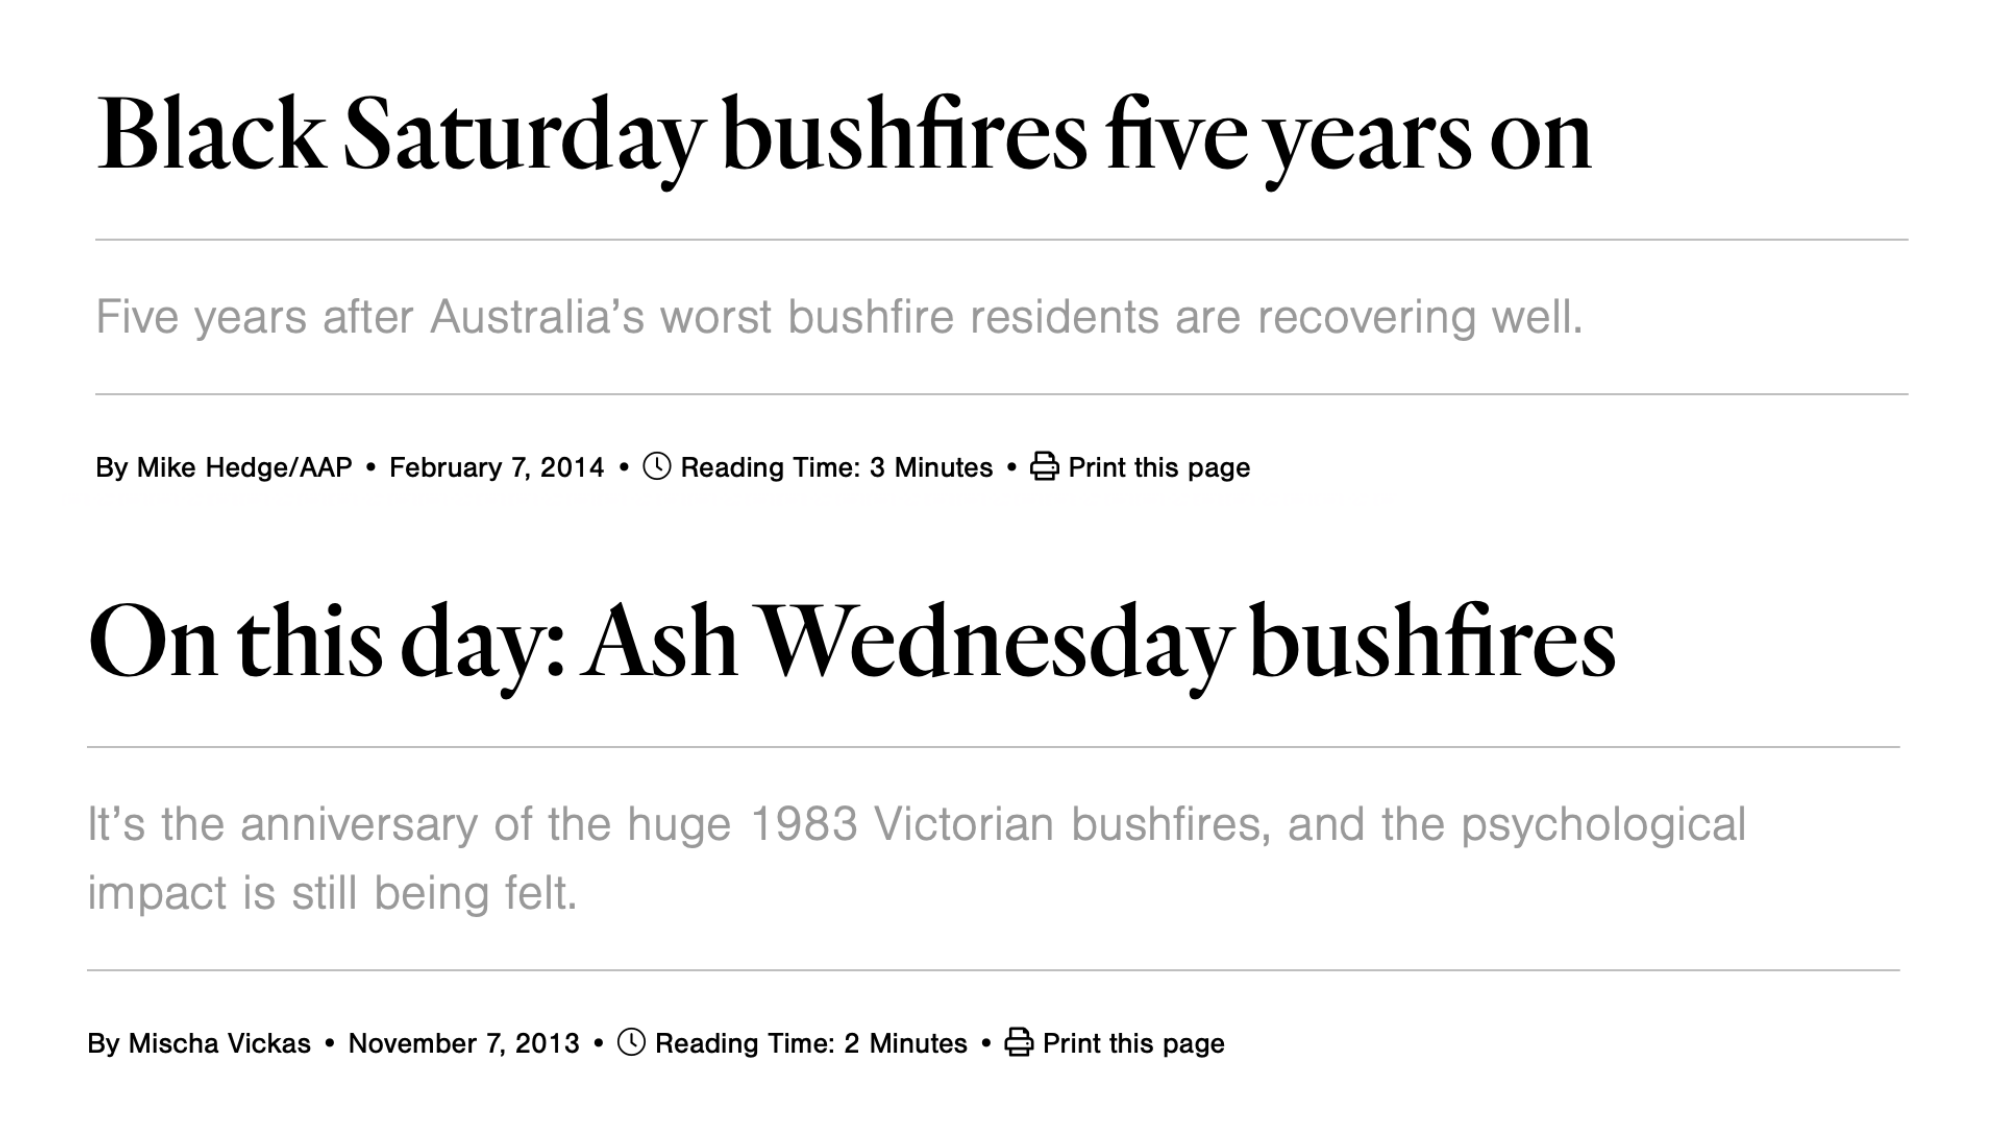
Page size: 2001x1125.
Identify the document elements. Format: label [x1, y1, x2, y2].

picture [62, 552, 1915, 1084]
picture [62, 59, 1938, 506]
